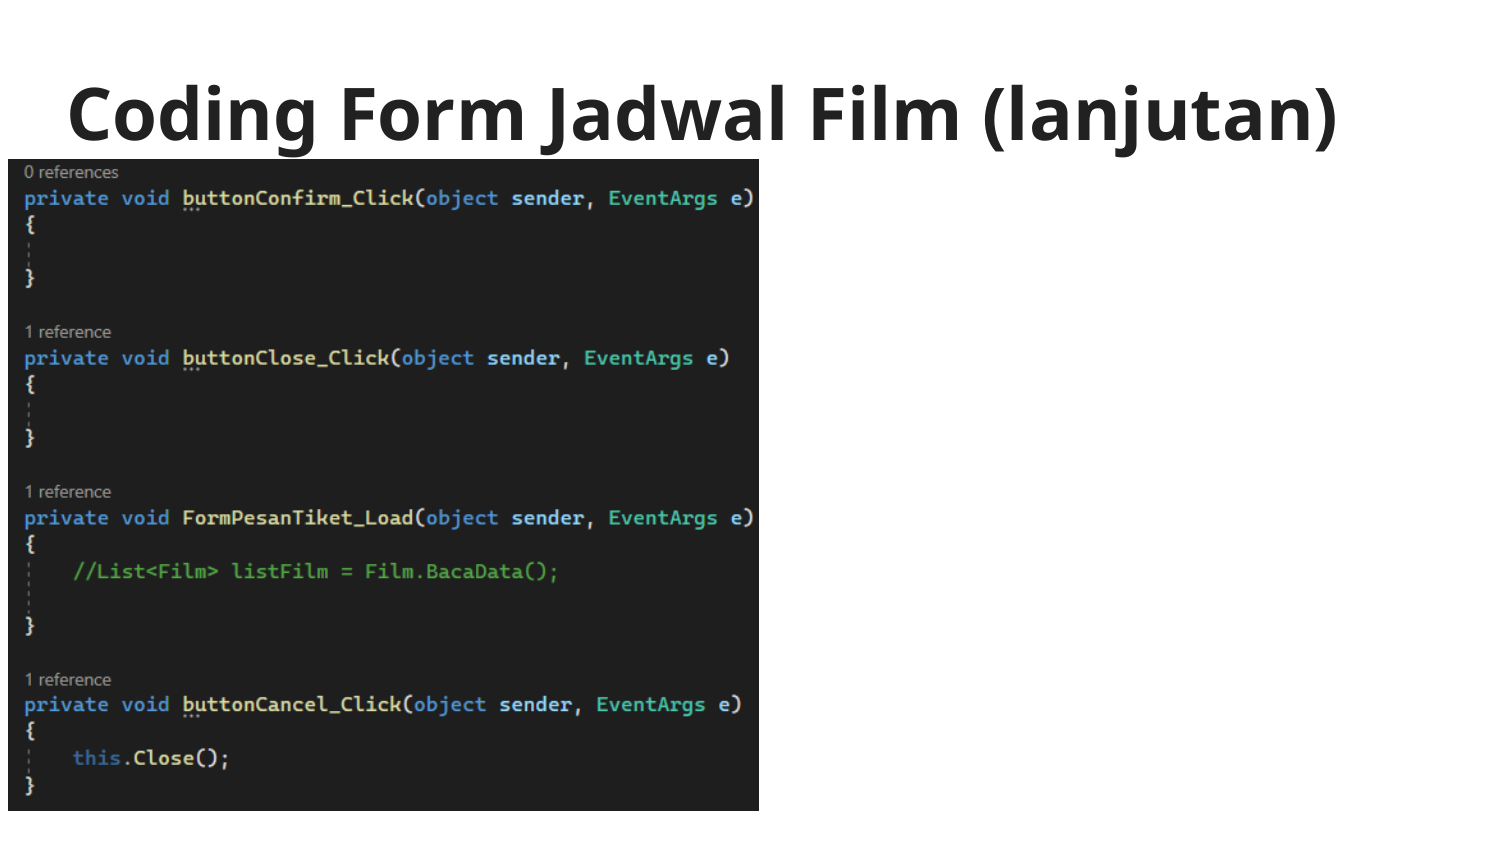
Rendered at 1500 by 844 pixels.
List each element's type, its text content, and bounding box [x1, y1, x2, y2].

picture [8, 158, 760, 811]
title Coding Form Jadwal Film (lanjutan) [51, 48, 1449, 180]
